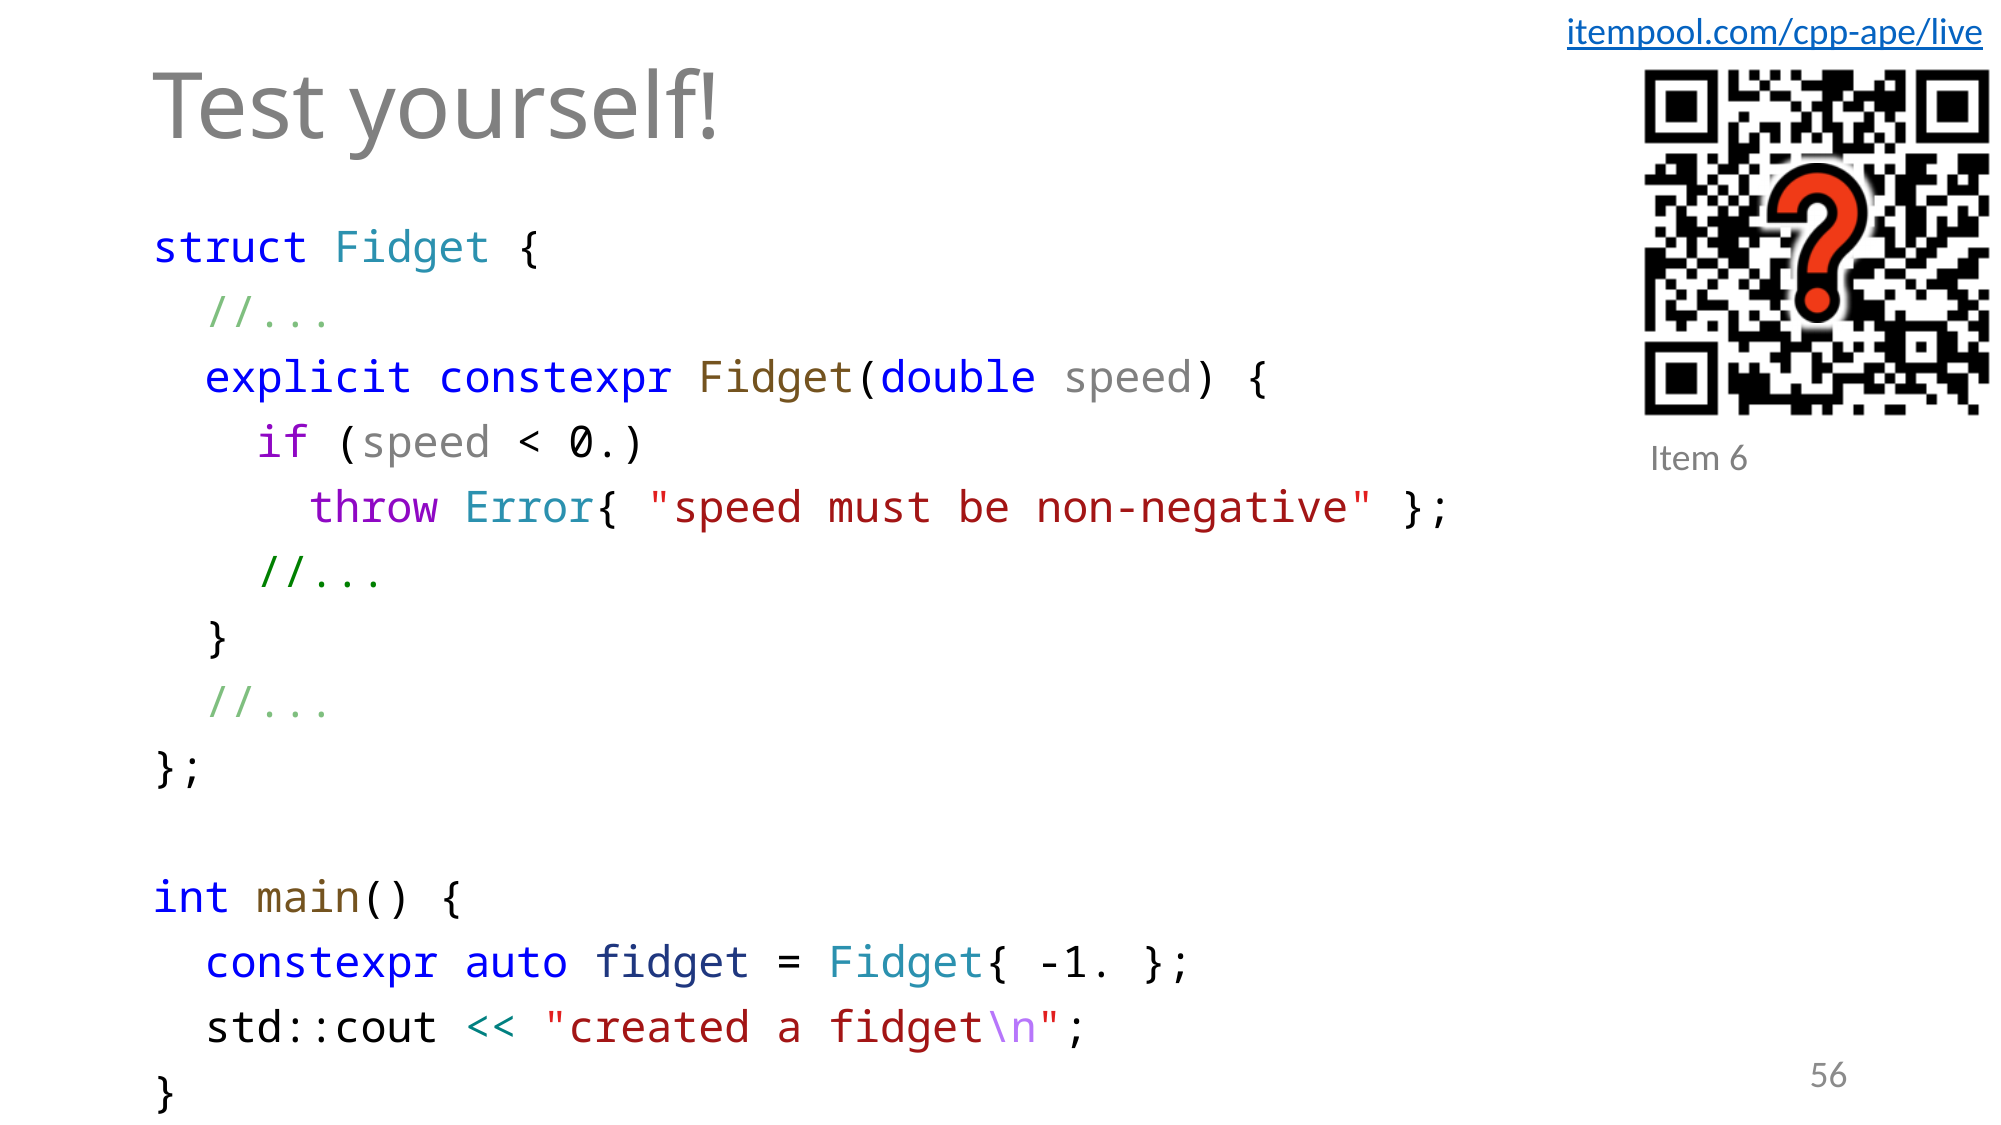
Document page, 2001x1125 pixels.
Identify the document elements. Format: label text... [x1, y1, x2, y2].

text_box Item 6 [1635, 426, 2000, 485]
text_box itempool.com/cpp-ape/live [1551, 0, 2000, 60]
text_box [1635, 60, 2000, 426]
slide_number 56 [1412, 1042, 1863, 1103]
title Test yourself! [137, 0, 1635, 217]
list struct Fidget { //... explicit constexpr Fidget(double speed) { if (speed < 0.) throw Error{ "speed must be non-negative" }; //... } //... }; int main() { constexpr auto fidget = Fidget{ -1. }; std::cout << "created a fidget\n"; } [137, 217, 1863, 1125]
